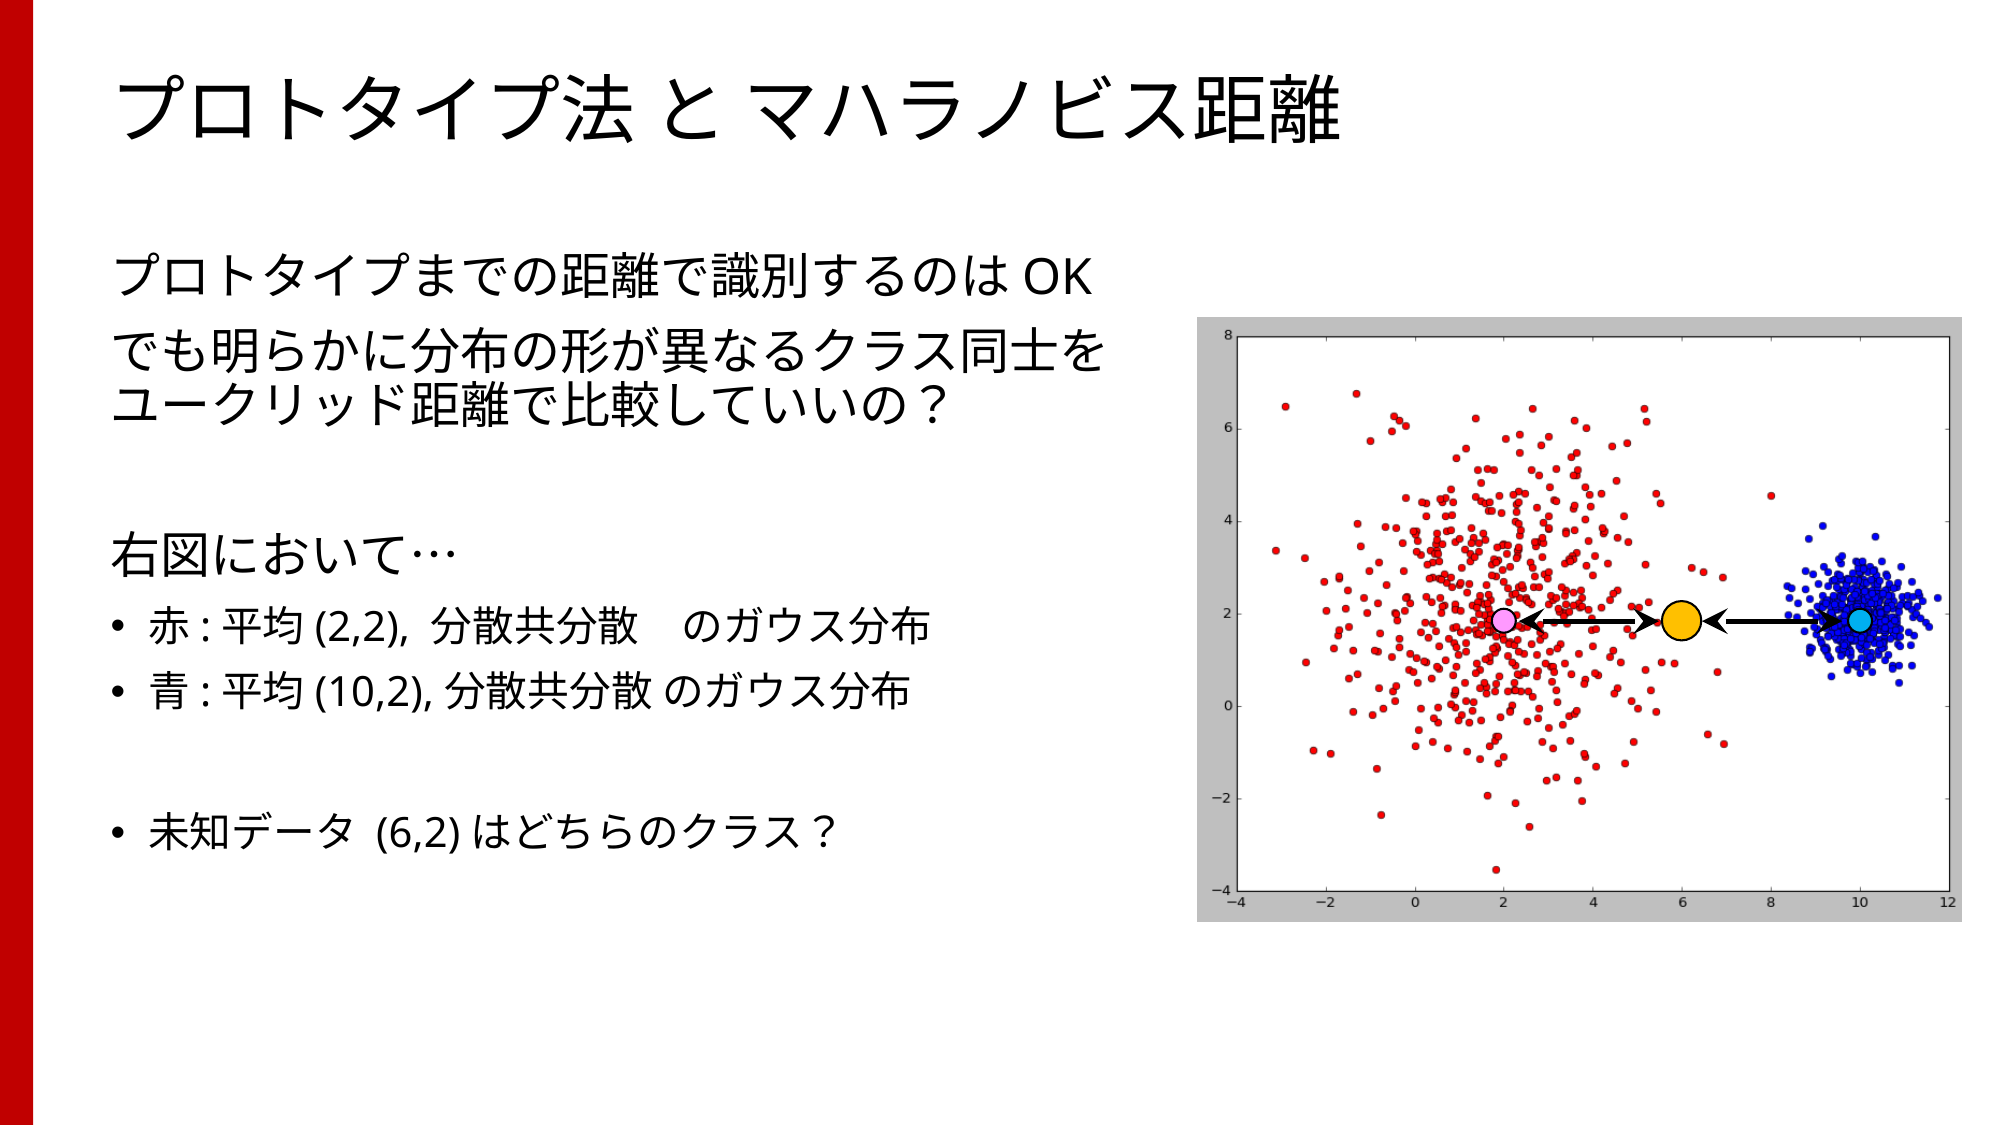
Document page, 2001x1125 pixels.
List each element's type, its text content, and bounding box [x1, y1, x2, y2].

title プロトタイプ法 と マハラノビス距離 [95, 52, 1777, 173]
picture [1197, 316, 1962, 922]
